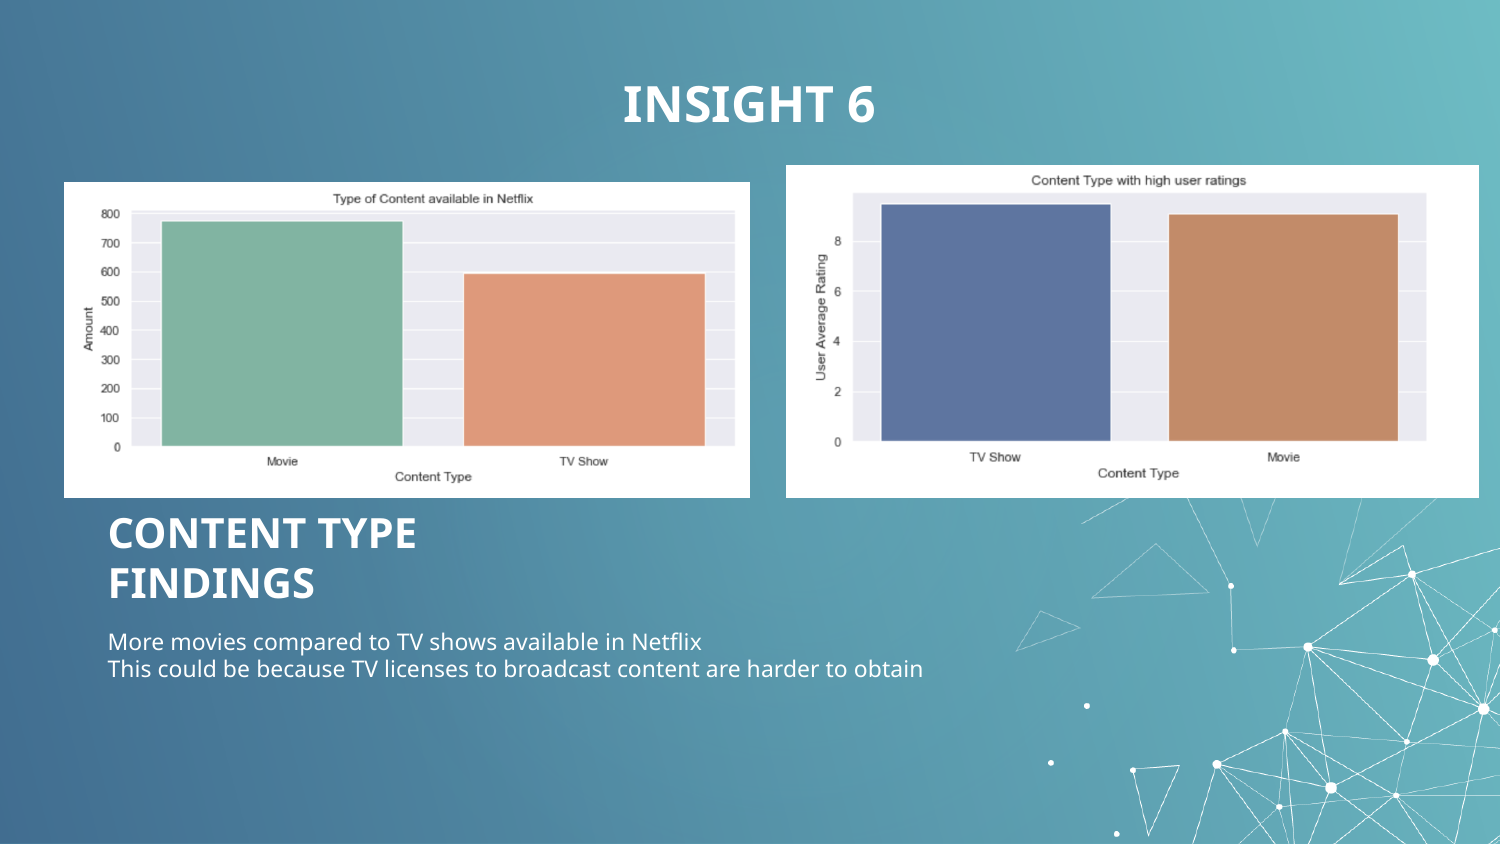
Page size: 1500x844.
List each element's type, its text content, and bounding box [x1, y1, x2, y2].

picture [0, 0, 1500, 844]
text_box CONTENT TYPE FINDINGS [92, 535, 640, 623]
title INSIGHT 6 [322, 57, 1178, 214]
text_box More movies compared to TV shows available in Netflix This could be because TV licenses to broadcast content are harder to obtain [92, 612, 1024, 786]
